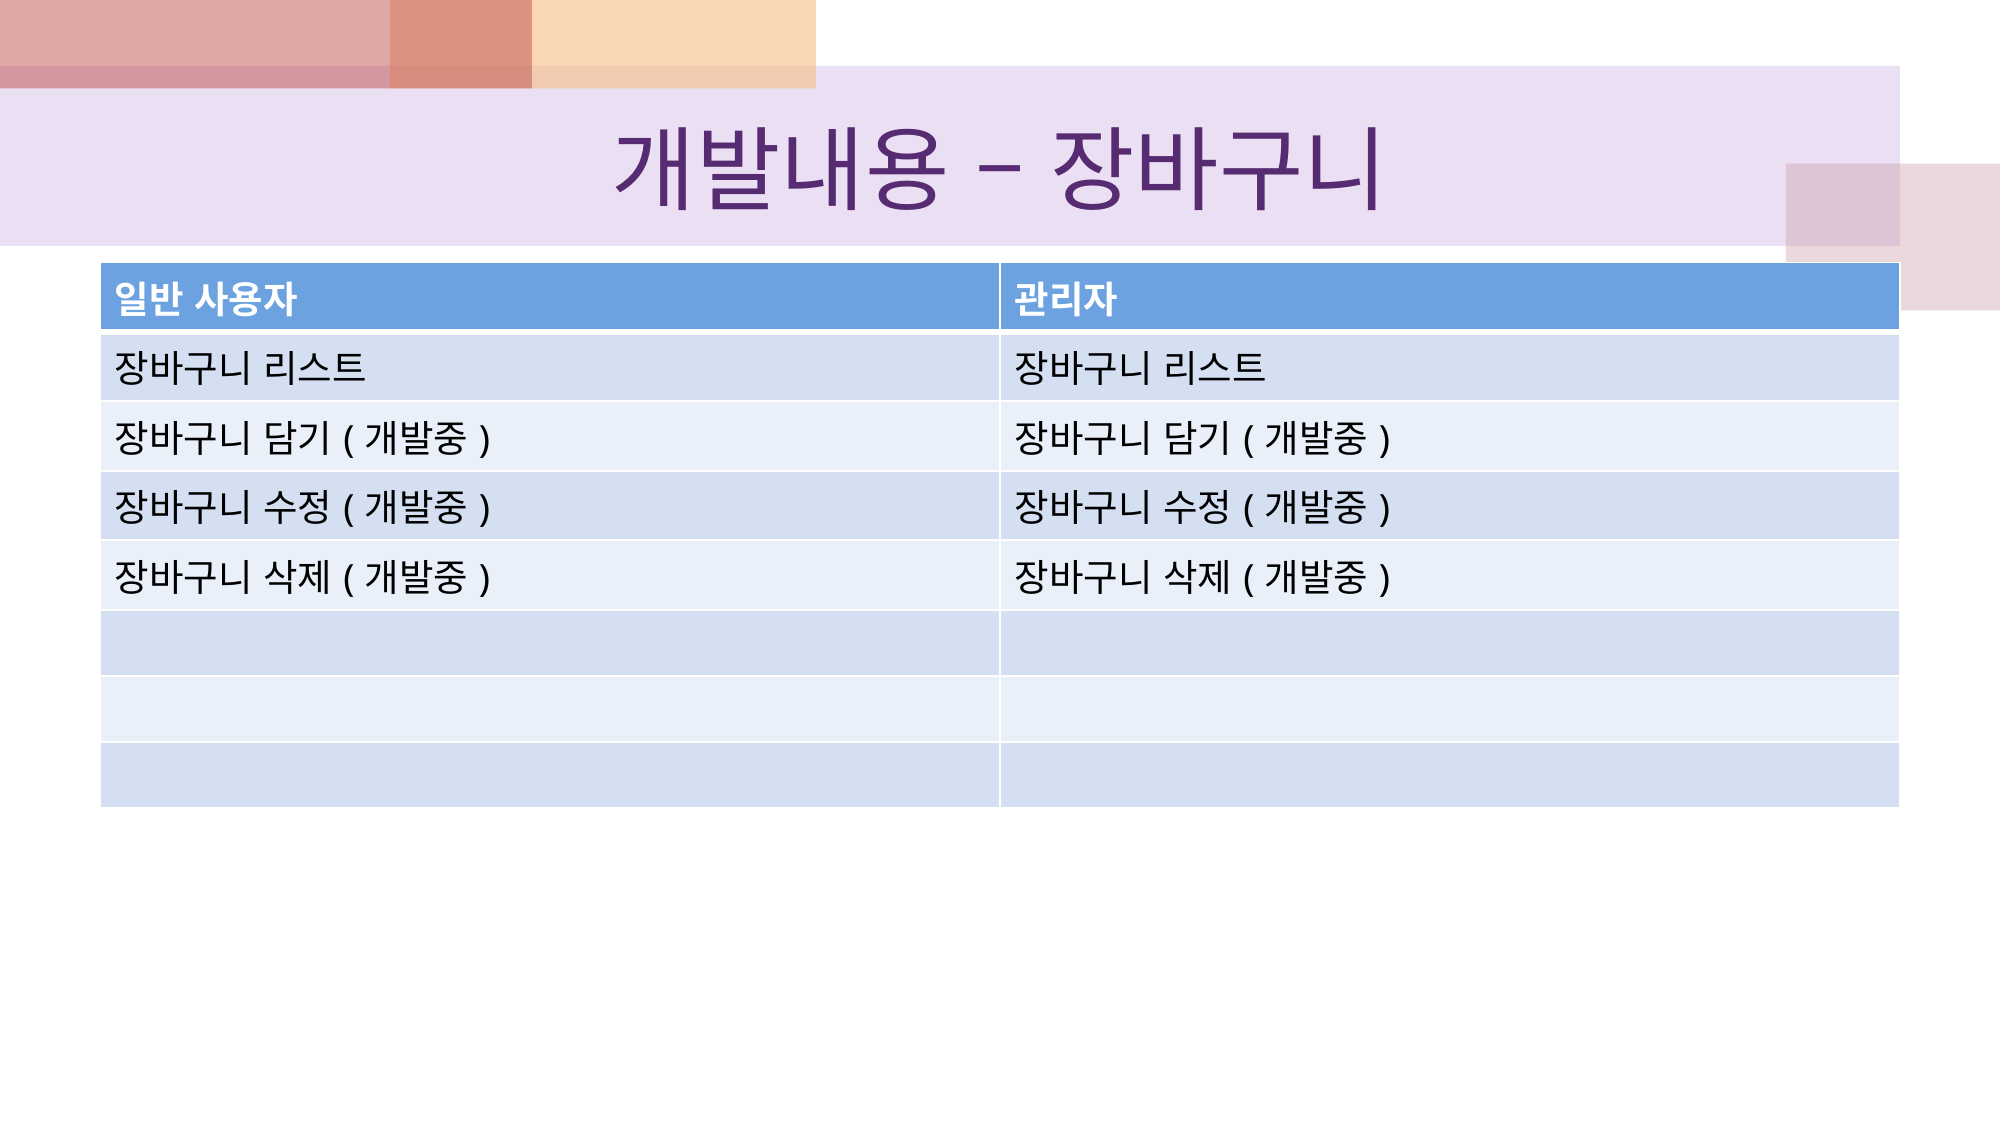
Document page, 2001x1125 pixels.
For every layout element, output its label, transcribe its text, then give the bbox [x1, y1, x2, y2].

table_cell [101, 611, 999, 675]
table_cell [101, 677, 999, 741]
table_cell [1001, 611, 1899, 675]
table_header 관리자 [1001, 263, 1899, 329]
table_cell 장바구니 담기(개발중) [1001, 402, 1899, 470]
table_cell 장바구니 담기(개발중) [101, 402, 999, 470]
table_header 일반 사용자 [101, 263, 999, 329]
table_cell 장바구니 수정(개발중) [1001, 472, 1899, 539]
title 개발내용 – 장바구니 [99, 88, 1900, 246]
table_cell [1001, 677, 1899, 741]
table_cell [101, 743, 999, 807]
table_cell [1001, 743, 1899, 807]
table_cell 장바구니 수정(개발중) [101, 472, 999, 539]
table_cell 장바구니 리스트 [101, 335, 999, 400]
table_cell 장바구니 리스트 [1001, 335, 1899, 400]
table_cell 장바구니 삭제(개발중) [1001, 541, 1899, 609]
table_cell 장바구니 삭제(개발중) [101, 541, 999, 609]
